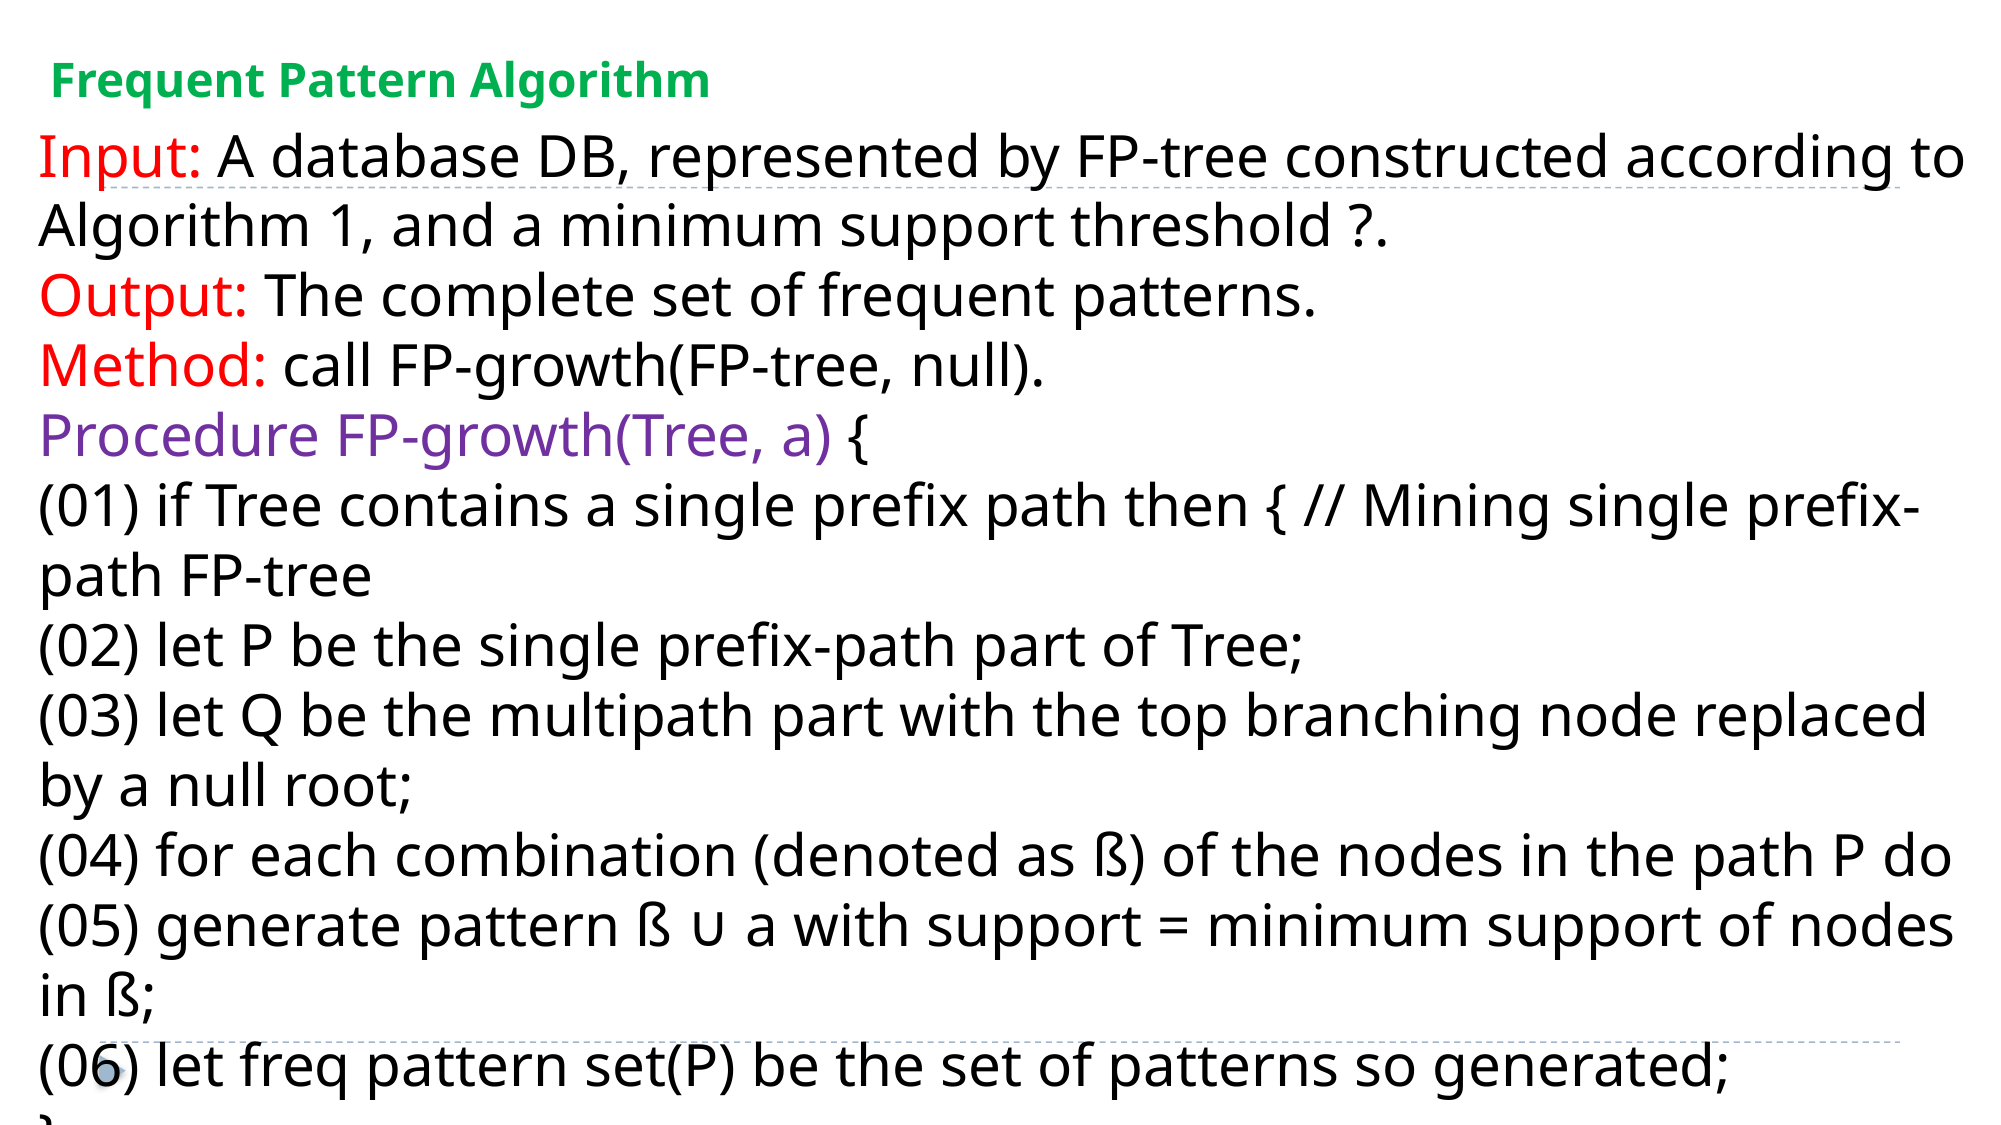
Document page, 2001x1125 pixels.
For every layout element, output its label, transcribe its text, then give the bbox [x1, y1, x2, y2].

list Frequent Pattern Algorithm [33, 42, 1834, 111]
text_box Input: A database DB, represented by FP-tree constructed according to Algorithm 1, and a minimum support threshold ?. Output: The complete set of frequent patterns. Method: call FP-growth(FP-tree, null). Procedure FP-growth(Tree, a) { (01) if Tree contains a single prefix path then { // Mining single prefix-path FP-tree (02) let P be the single prefix-path part of Tree; (03) let Q be the multipath part with the top branching node replaced by a null root; (04) for each combination (denoted as ß) of the nodes in the path P do (05) generate pattern ß ∪ a with support = minimum support of nodes in ß; (06) let freq pattern set(P) be the set of patterns so generated; } [23, 111, 2000, 1125]
